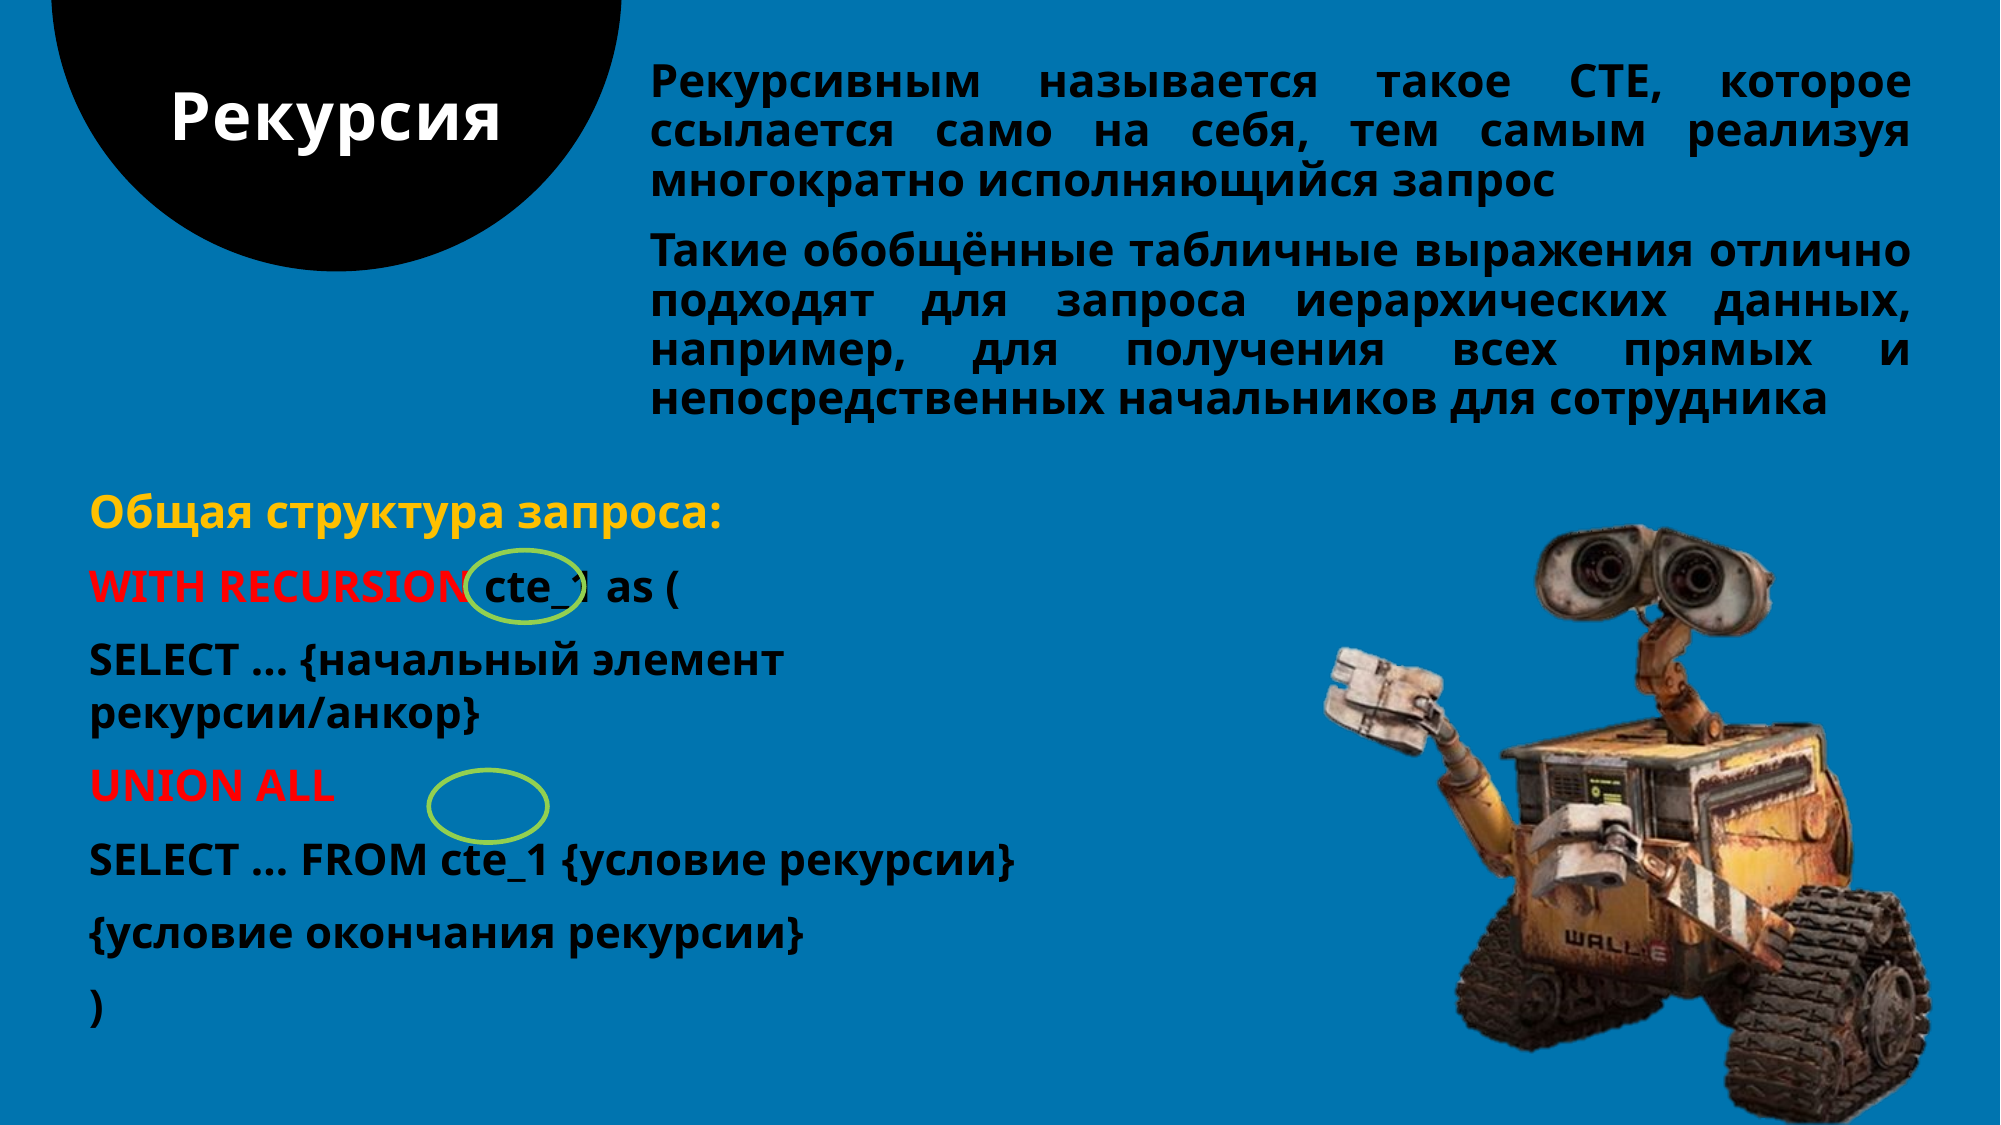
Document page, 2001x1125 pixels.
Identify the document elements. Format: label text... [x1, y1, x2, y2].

title Рекурсия [104, 14, 569, 165]
text_box [112, 165, 561, 273]
list Общая структура запроса: WITH RECURSION cte_1 as ( SELECT … {начальный элемент рекурсии/анкор} UNION ALL SELECT … FROM cte_1 {условие рекурсии} {условие окончания рекурсии} ) [74, 475, 1170, 991]
text_box [50, 0, 623, 154]
list Рекурсивным называется такое CTE, которое ссылается само на себя, тем самым реализуя многократно исполняющийся запрос Такие обобщённые табличные выражения отлично подходят для запроса иерархических данных, например, для получения всех прямых и непосредственных начальников для сотрудника [634, 50, 1928, 437]
picture [1324, 524, 1931, 1125]
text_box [428, 550, 585, 843]
picture [93, 991, 101, 1027]
